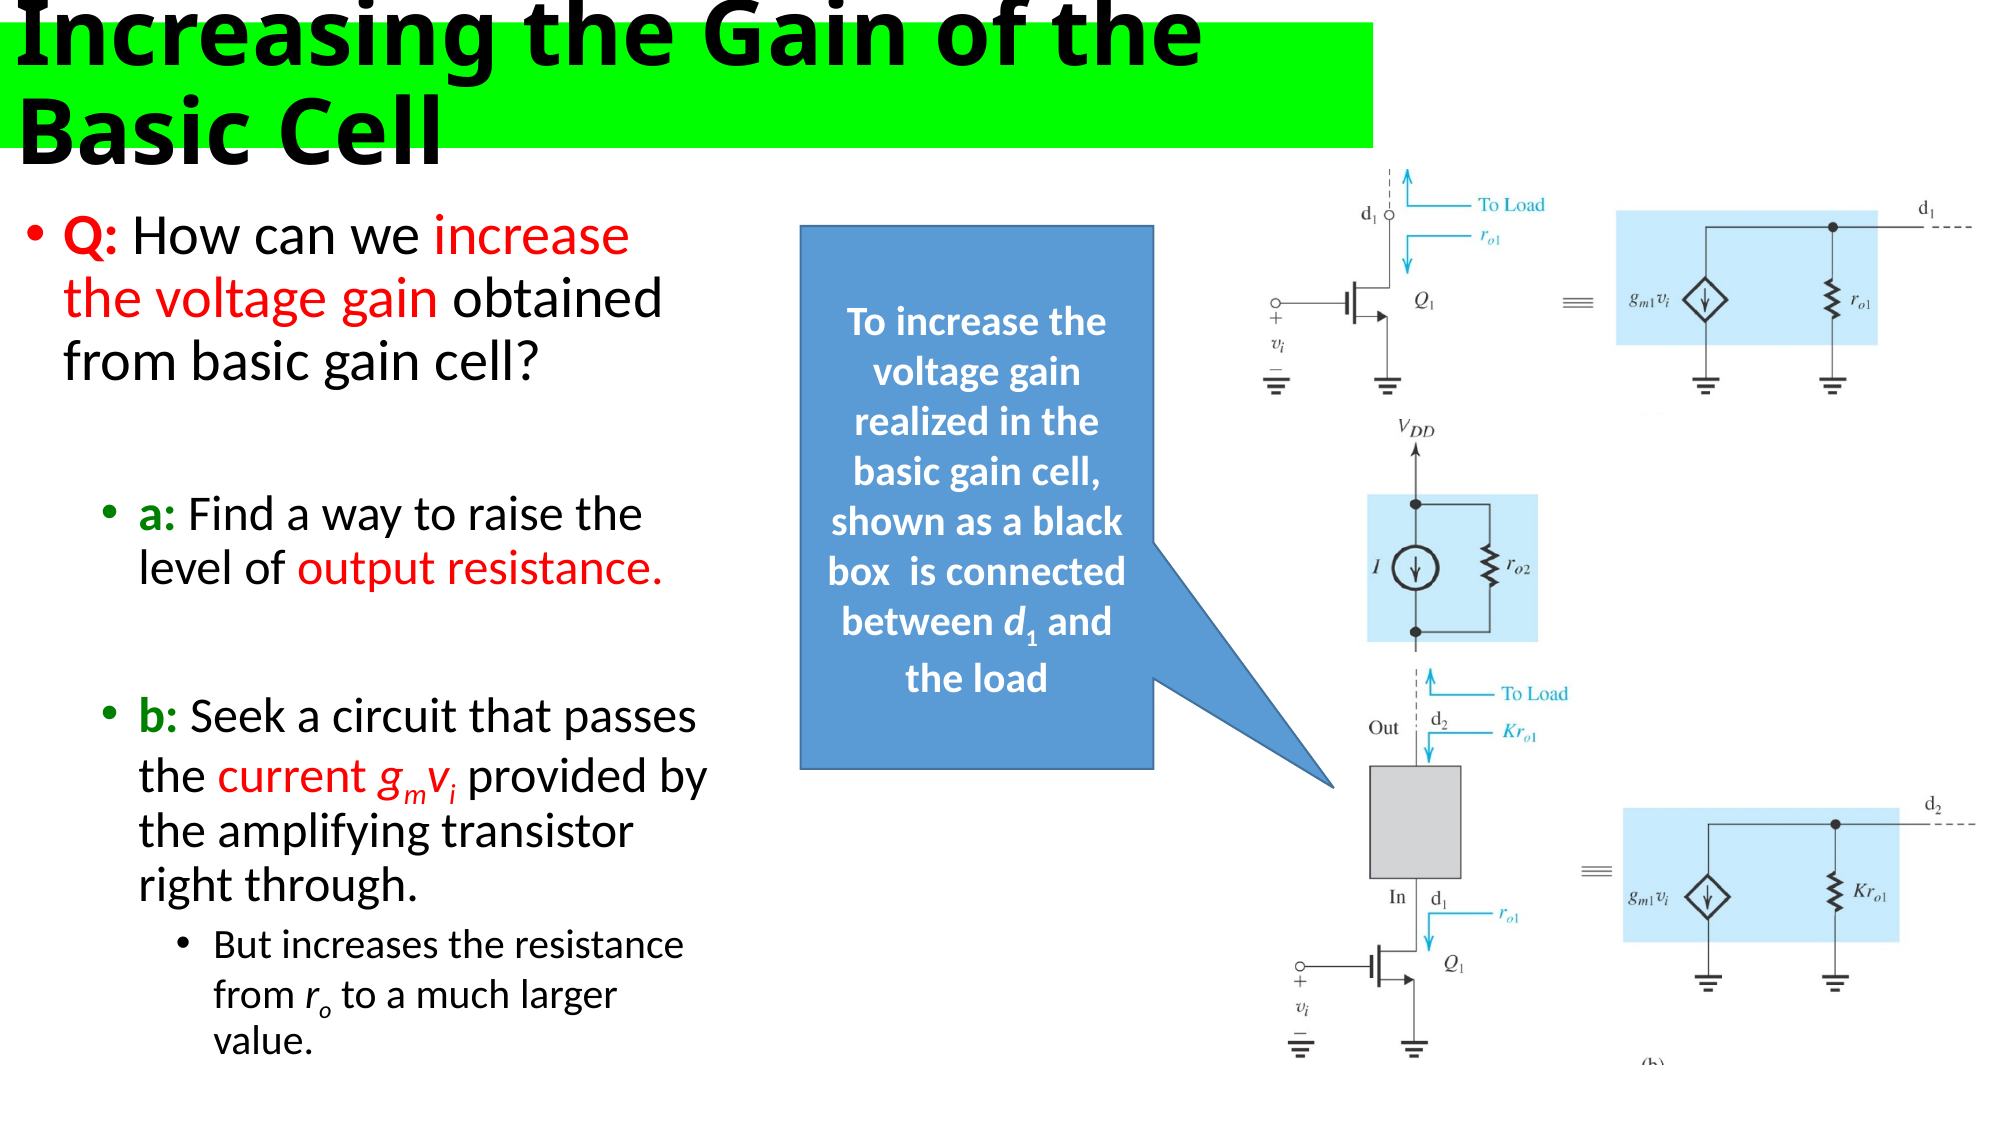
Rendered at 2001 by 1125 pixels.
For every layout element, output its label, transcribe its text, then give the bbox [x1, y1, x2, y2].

picture [1261, 168, 1972, 415]
title Increasing the Gain of the Basic Cell [0, 22, 1374, 148]
text_box To increase the voltage gain realized in the basic gain cell, shown as a black box is connected between d1 and the load [799, 224, 1287, 770]
picture [1287, 418, 1999, 1065]
